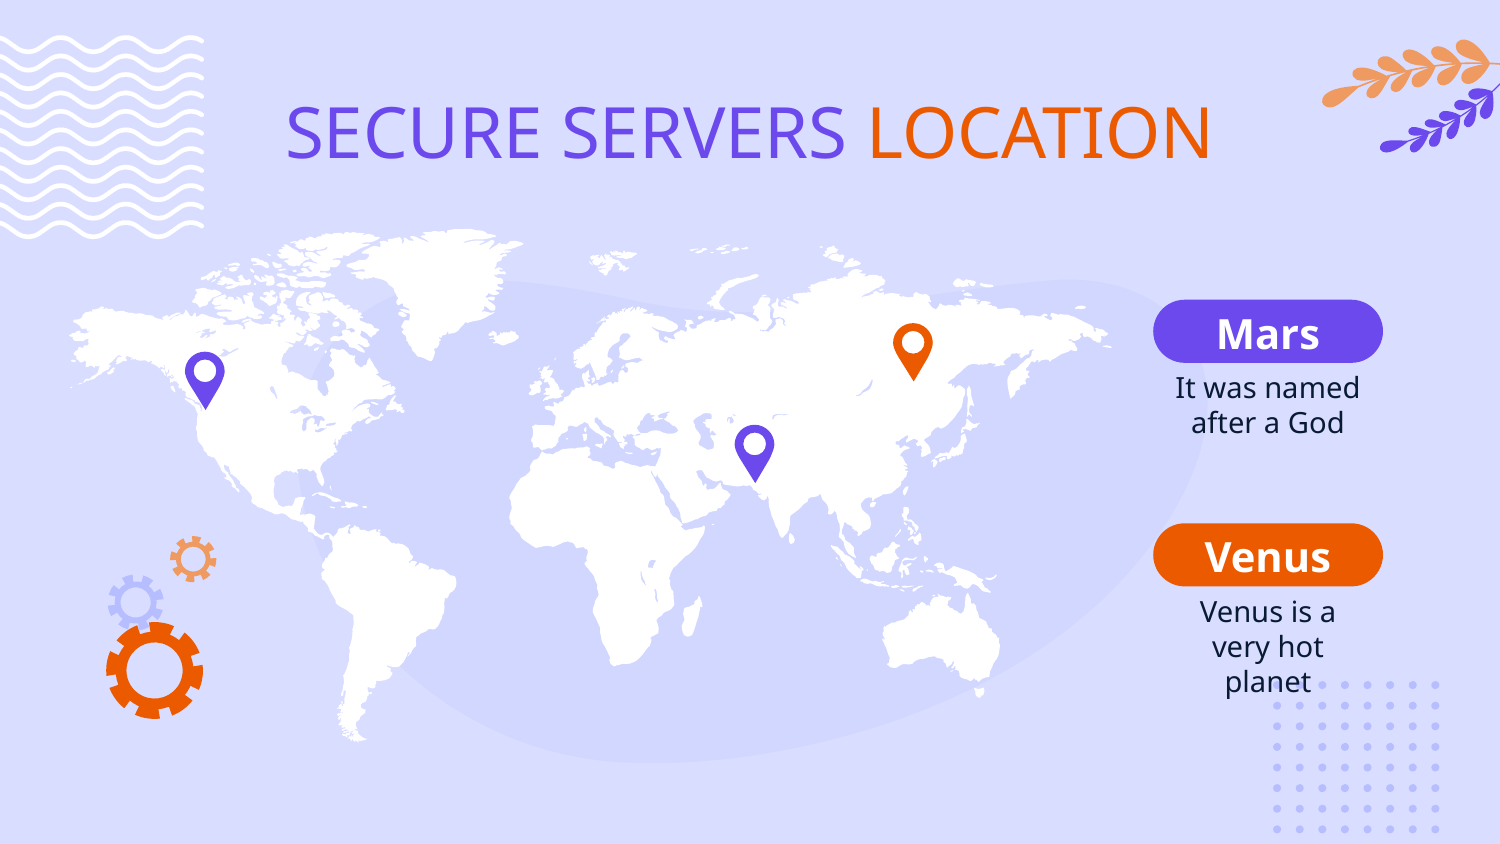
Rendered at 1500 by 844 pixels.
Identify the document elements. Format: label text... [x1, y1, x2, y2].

title SECURE SERVERS LOCATION [118, 72, 1382, 167]
text_box Venus is a very hot planet [1153, 578, 1383, 672]
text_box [69, 572, 254, 683]
text_box It was named after a God [1153, 354, 1383, 449]
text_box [68, 228, 1113, 744]
text_box [1153, 523, 1384, 578]
text_box Venus [1184, 533, 1352, 578]
text_box [1153, 299, 1384, 354]
text_box Mars [1184, 309, 1352, 354]
